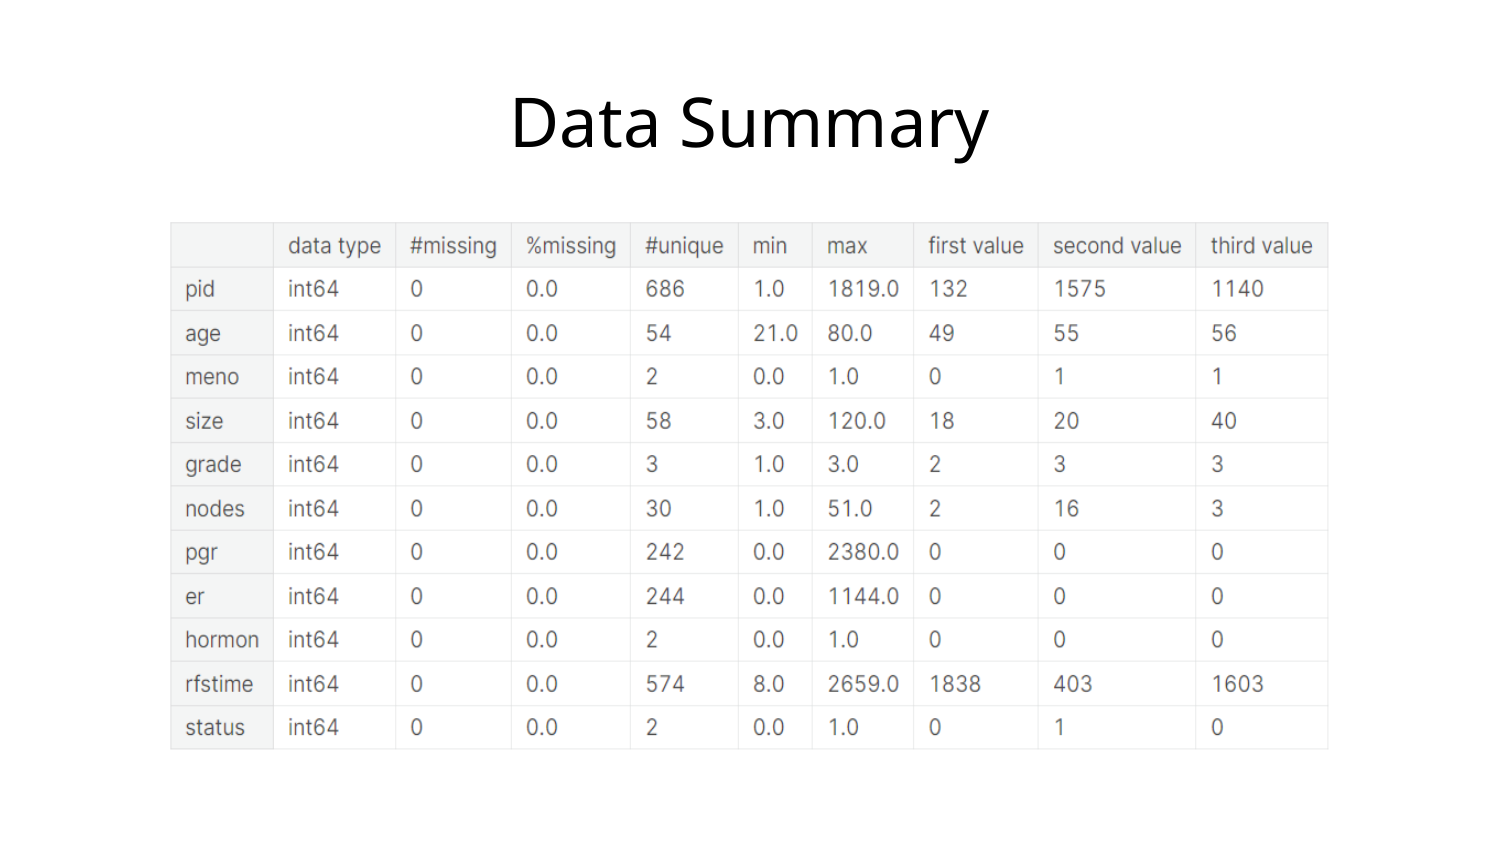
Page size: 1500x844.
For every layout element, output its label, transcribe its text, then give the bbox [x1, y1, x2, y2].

picture [165, 215, 1335, 753]
title Data Summary [118, 72, 1382, 167]
